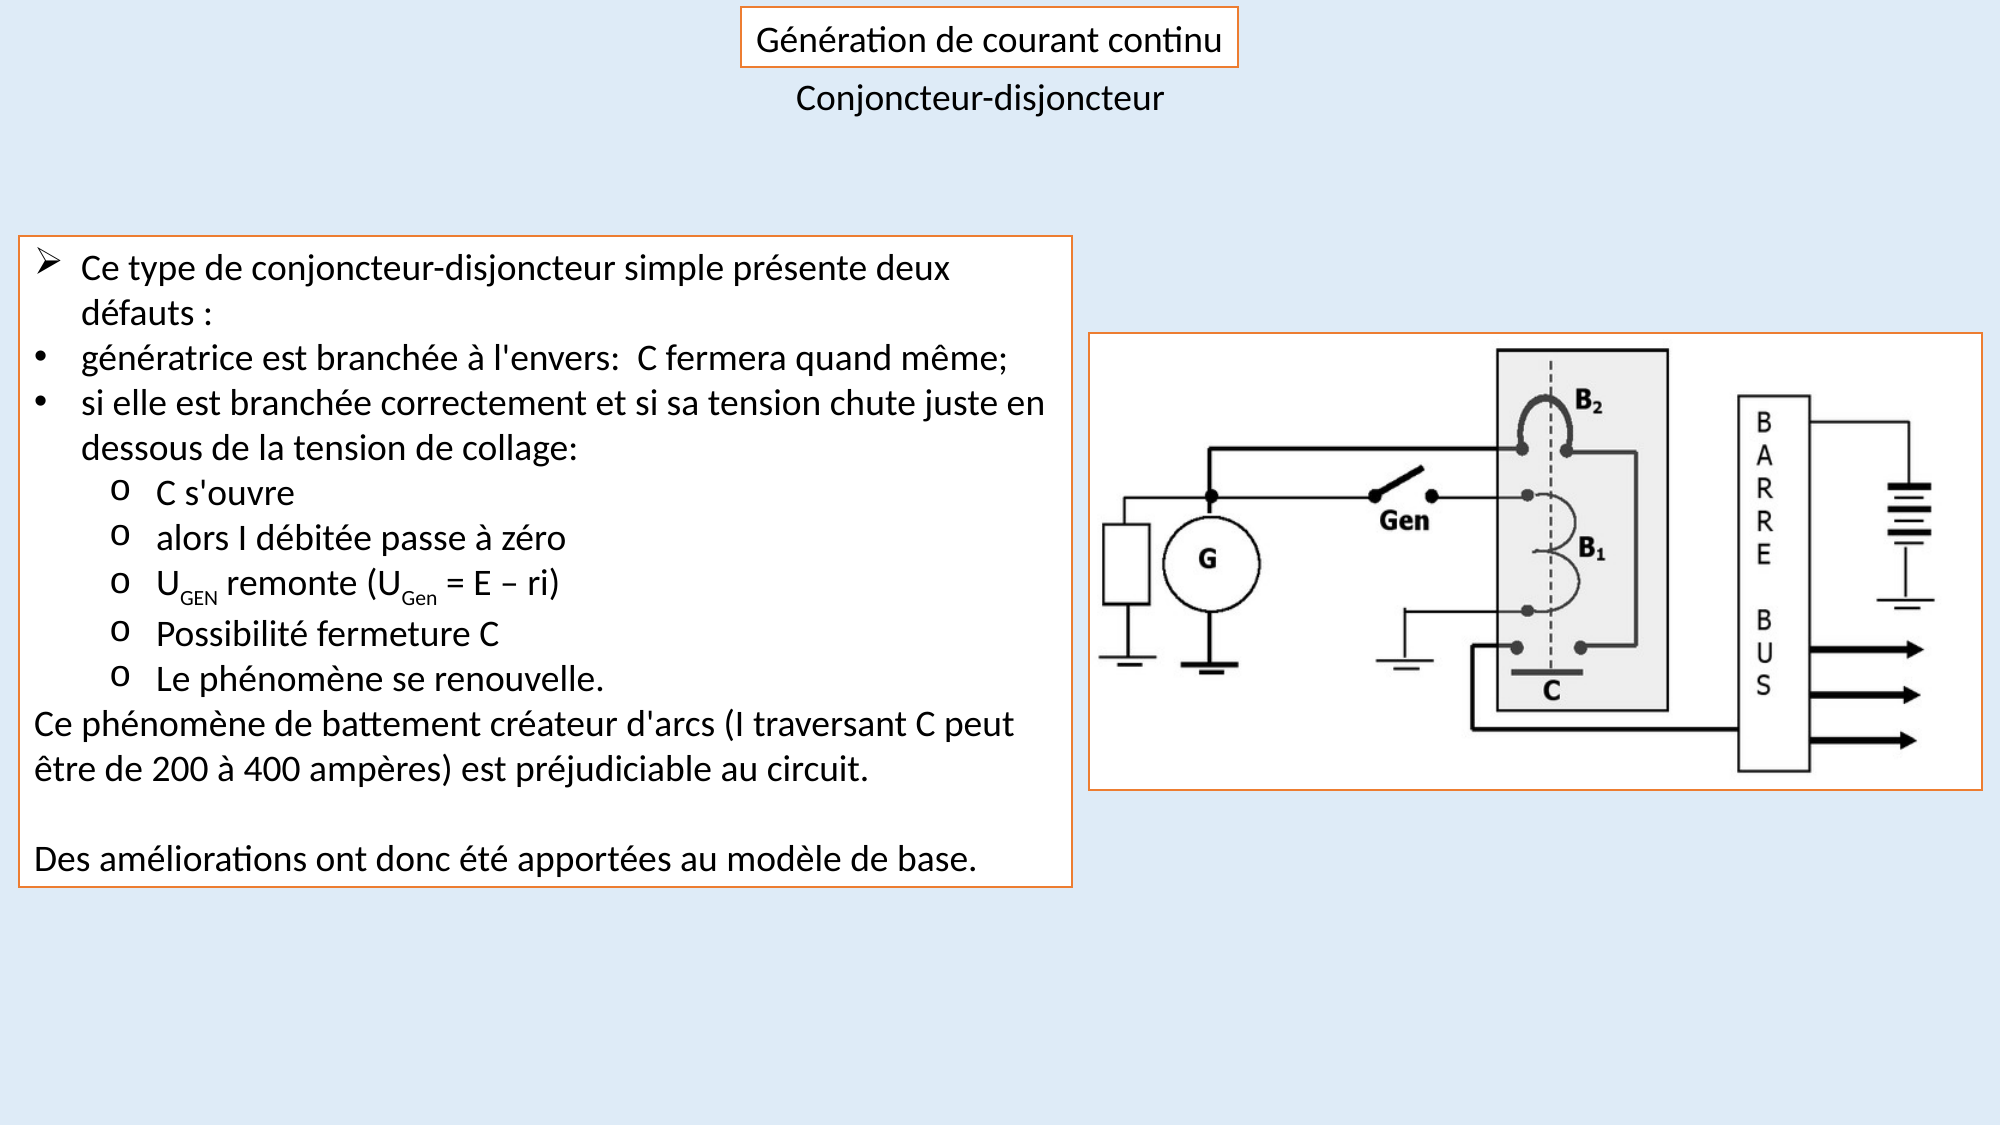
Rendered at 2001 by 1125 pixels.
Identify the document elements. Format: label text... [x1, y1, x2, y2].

text_box Conjoncteur-disjoncteur [781, 68, 1180, 126]
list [1089, 333, 1982, 790]
text_box Génération de courant continu [740, 6, 1239, 68]
text_box Ce type de conjoncteur-disjoncteur simple présente deux défauts : génératrice est branchée à l'envers: C fermera quand même; si elle est branchée correctement et si sa tension chute juste en dessous de la tension de collage: C s'ouvre alors I débitée passe à zéro UGEN remonte (UGen = E – ri) Possibilité fermeture C Le phénomène se renouvelle. Ce phénomène de battement créateur d'arcs (I traversant C peut être de 200 à 400 ampères) est préjudiciable au circuit. Des améliorations ont donc été apportées au modèle de base. [18, 235, 1073, 888]
